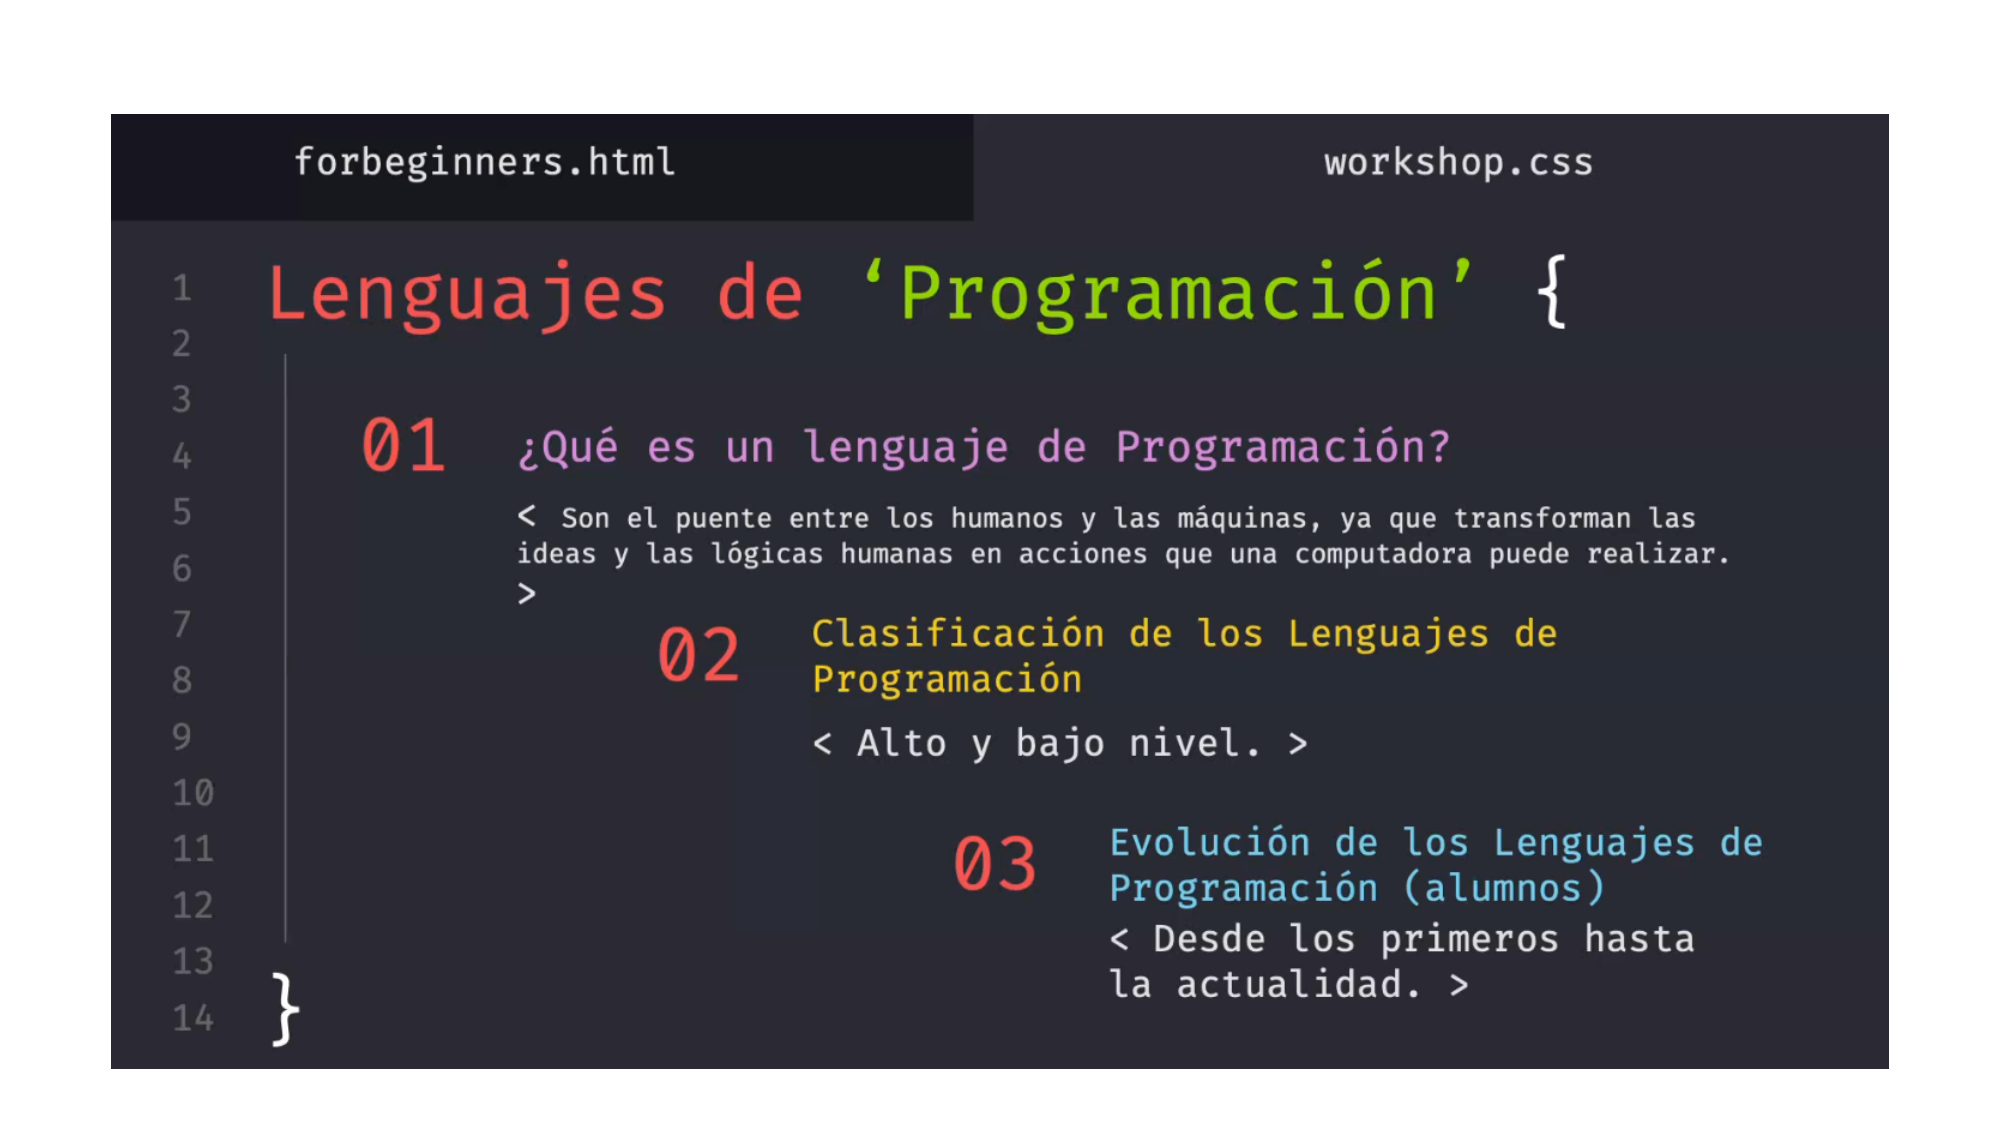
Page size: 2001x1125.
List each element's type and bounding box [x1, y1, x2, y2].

picture [110, 114, 1889, 1069]
